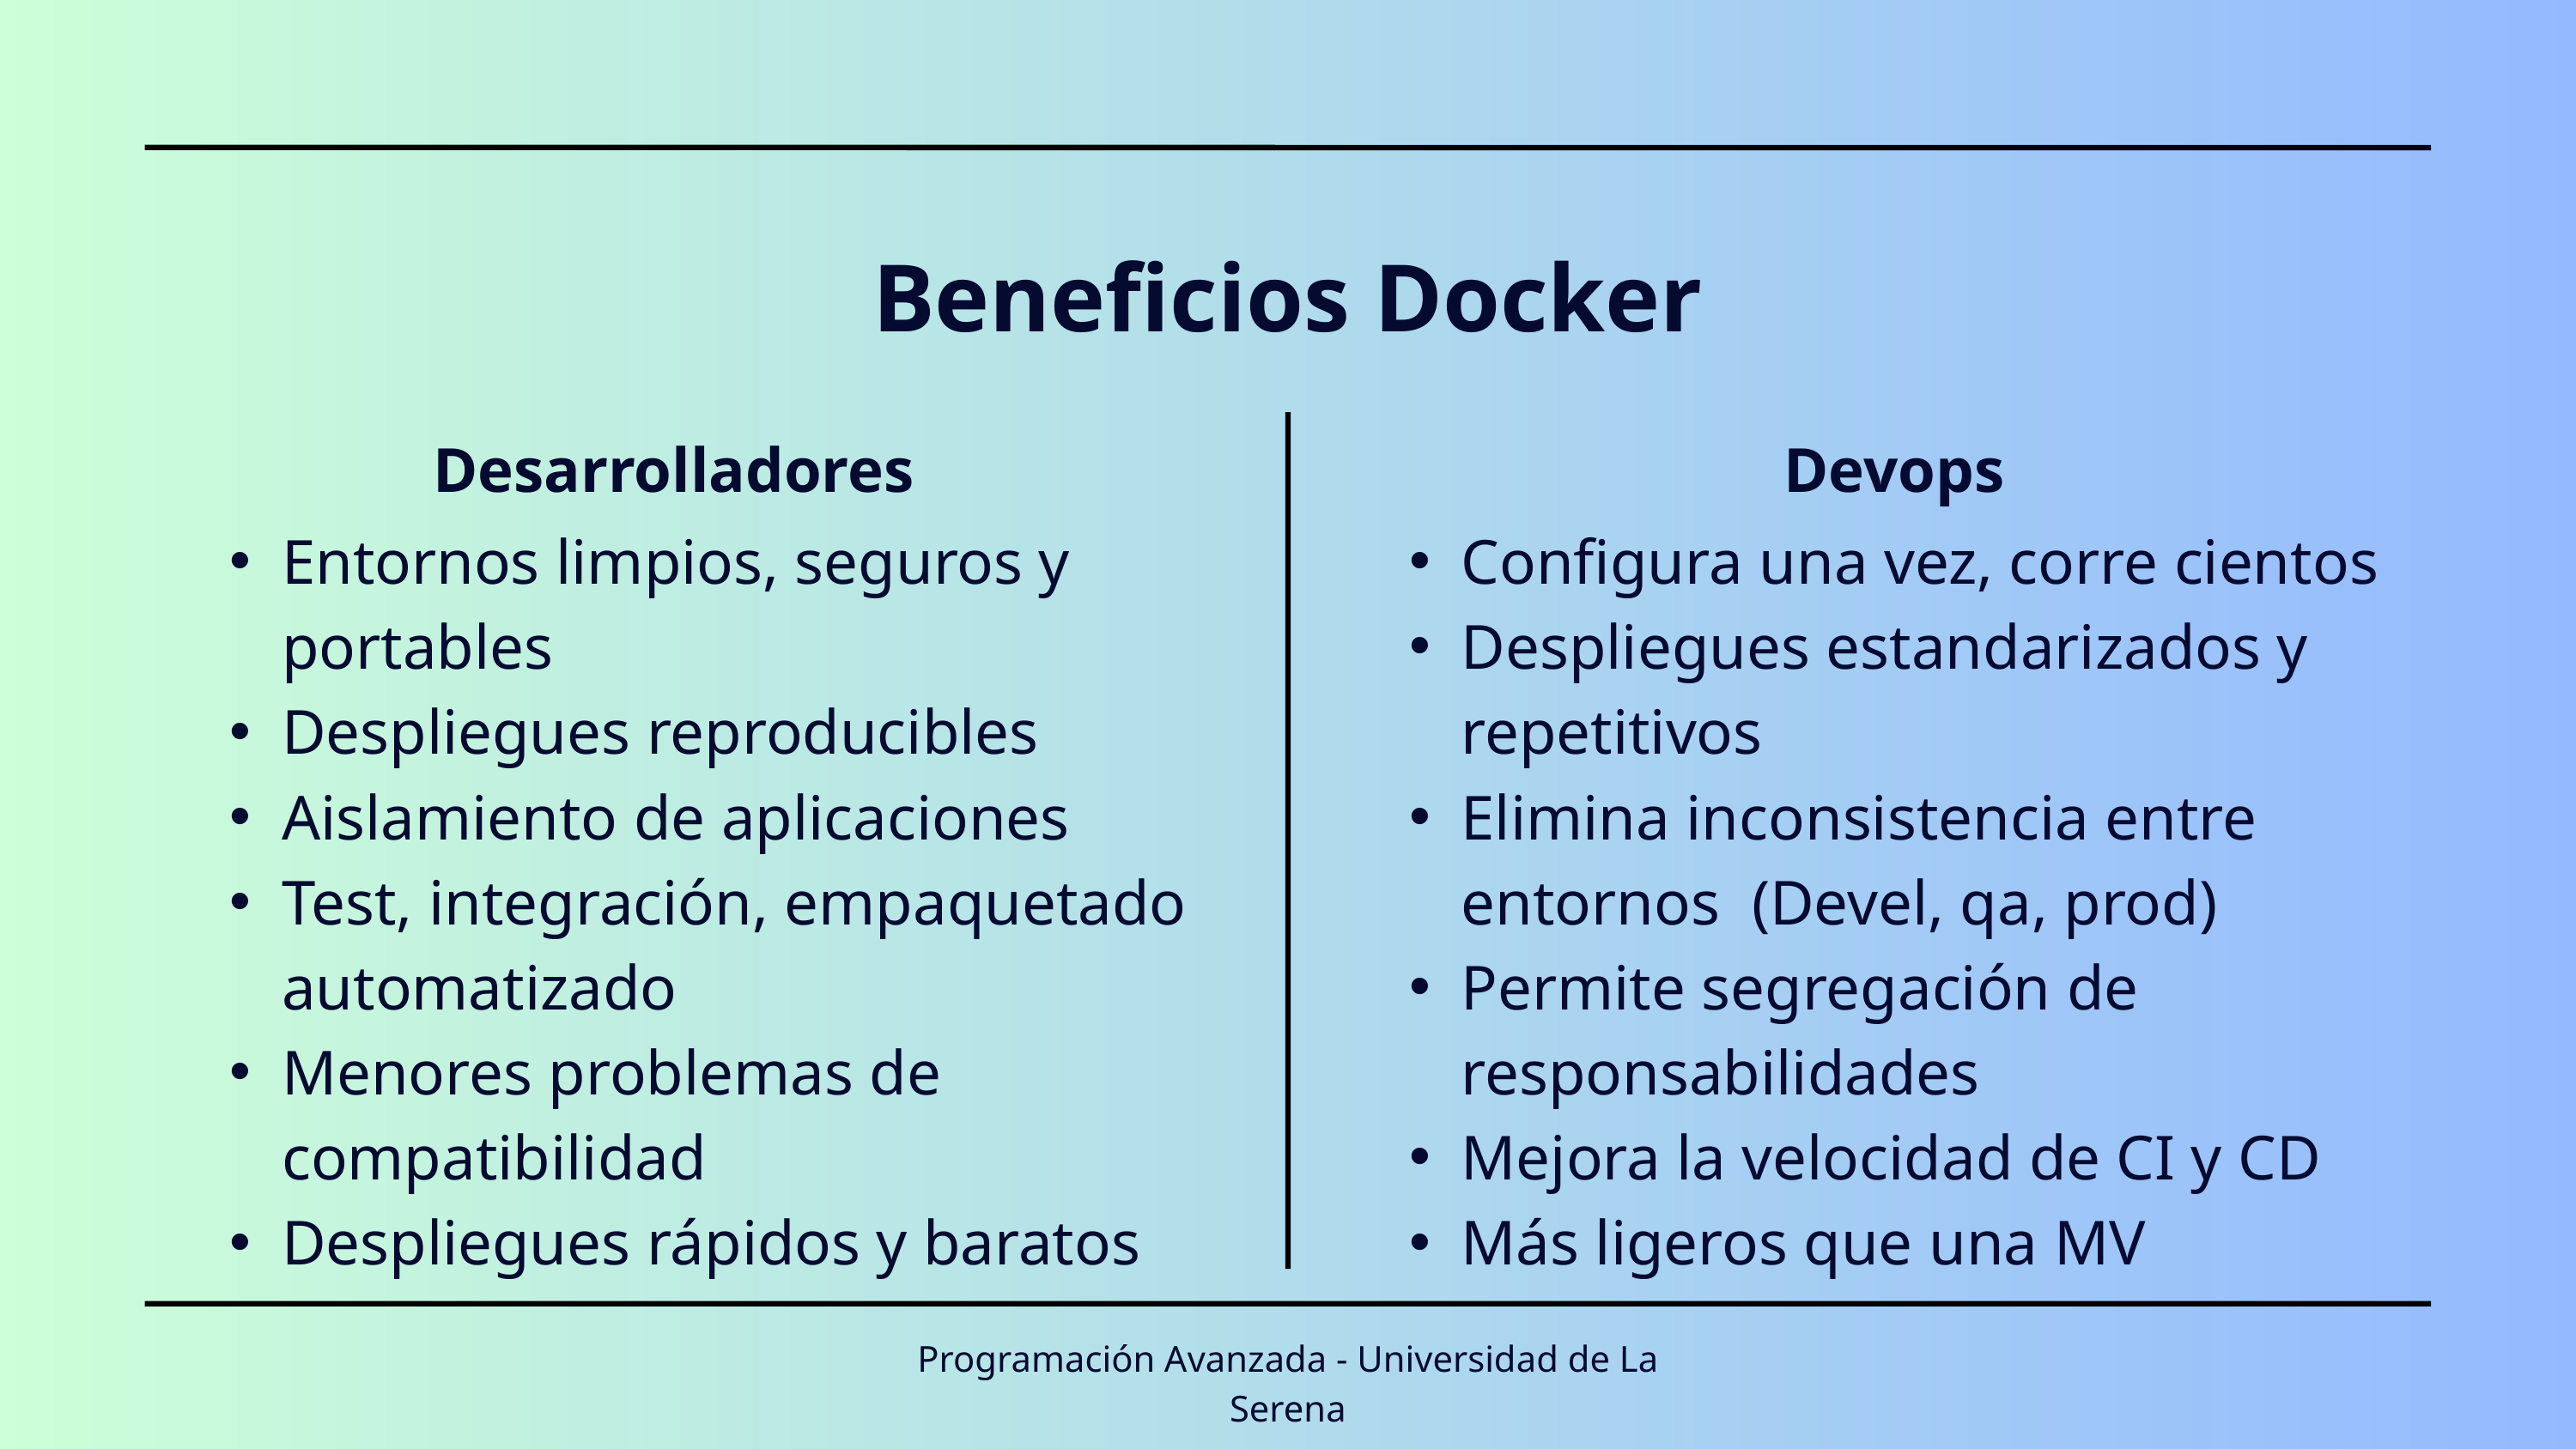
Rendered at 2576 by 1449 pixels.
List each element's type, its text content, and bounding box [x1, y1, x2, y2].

text_box Devops [1358, 419, 2431, 505]
text_box Entornos limpios, seguros y portables Despliegues reproducibles Aislamiento de aplicaciones Test, integración, empaquetado automatizado Menores problemas de compatibilidad Despliegues rápidos y baratos [178, 511, 1252, 1277]
text_box Programación Avanzada - Universidad de La Serena [858, 1329, 1718, 1429]
text_box Beneficios Docker [872, 220, 1704, 351]
text_box Desarrolladores [145, 419, 1218, 505]
text_box Configura una vez, corre cientos Despliegues estandarizados y repetitivos Elimina inconsistencia entre entornos (Devel, qa, prod) Permite segregación de responsabilidades Mejora la velocidad de CI y CD Más ligeros que una MV [1358, 511, 2431, 1277]
